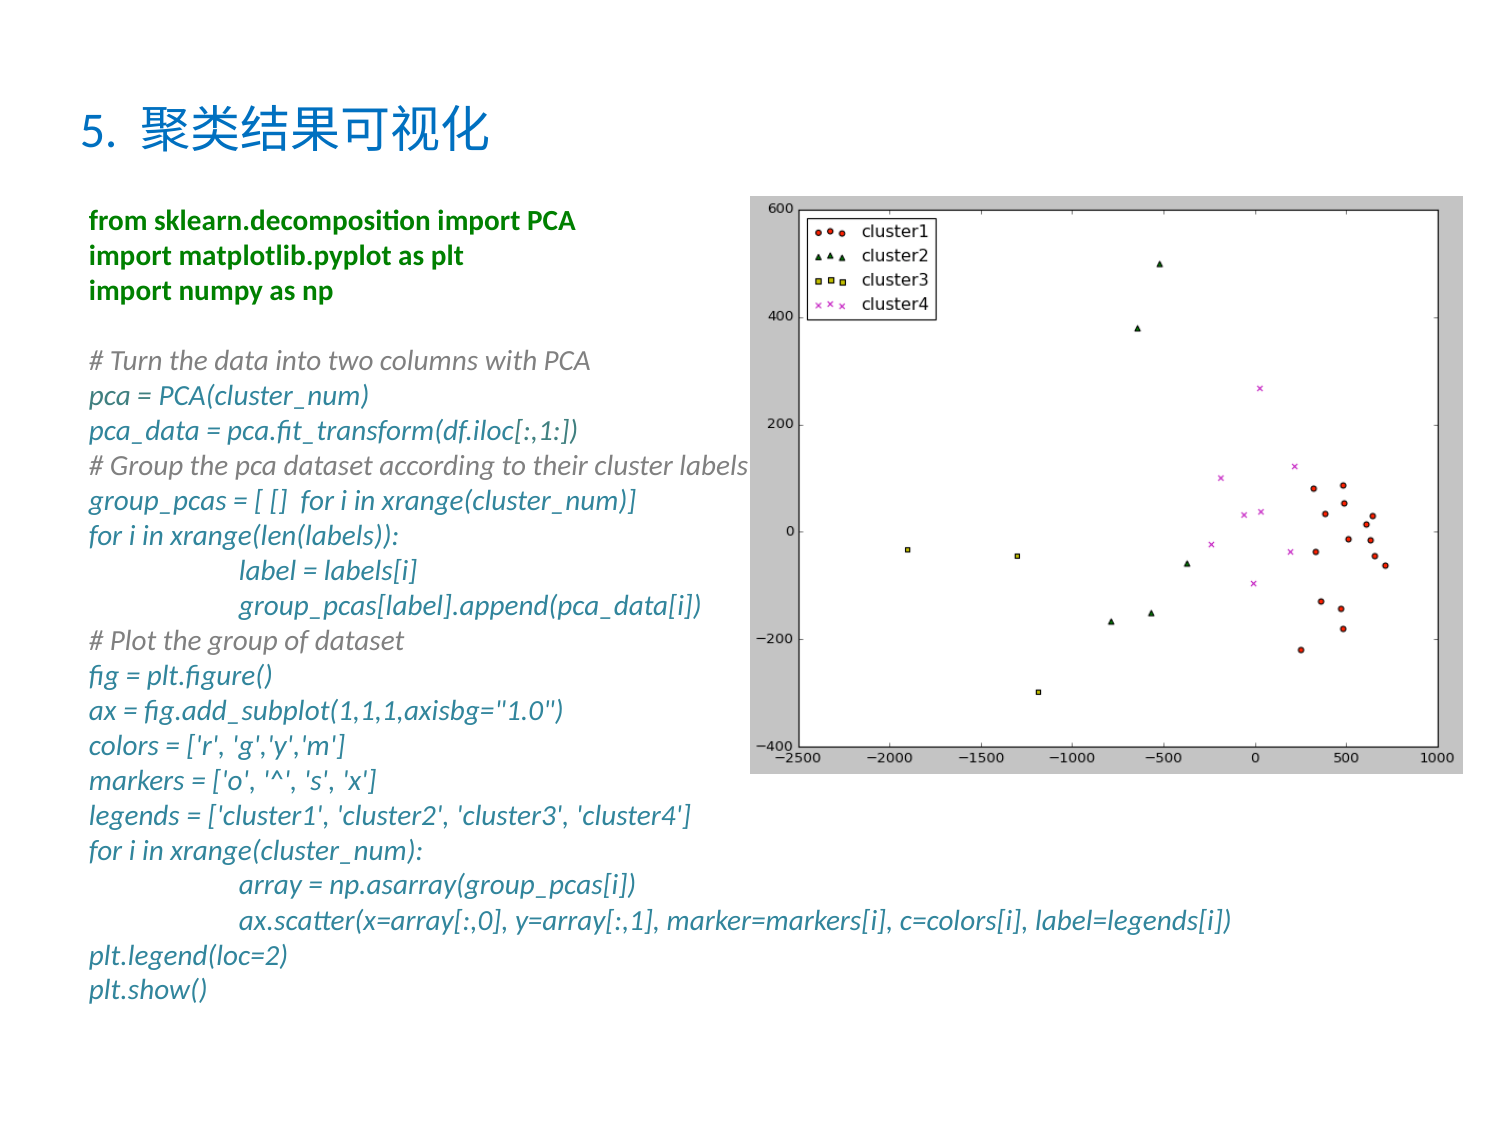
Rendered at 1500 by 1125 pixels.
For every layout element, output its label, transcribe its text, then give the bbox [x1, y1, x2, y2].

text_box 5. 聚类结果可视化 [64, 89, 1415, 833]
picture [749, 195, 1463, 774]
text_box from sklearn.decomposition import PCA import matplotlib.pyplot as plt import numpy as np # Turn the data into two columns with PCA pca = PCA(cluster_num) pca_data = pca.fit_transform(df.iloc[:,1:]) # Group the pca dataset according to their cluster labels group_pcas = [ [] for i in xrange(cluster_num)] for i in xrange(len(labels)): label = labels[i] group_pcas[label].append(pca_data[i]) # Plot the group of dataset fig = plt.figure() ax = fig.add_subplot(1,1,1,axisbg="1.0") colors = ['r', 'g','y','m'] markers = ['o', '^', 's', 'x'] legends = ['cluster1', 'cluster2', 'cluster3', 'cluster4'] for i in xrange(cluster_num): array = np.asarray(group_pcas[i]) ax.scatter(x=array[:,0], y=array[:,1], marker=markers[i], c=colors[i], label=legends[i]) plt.legend(loc=2) plt.show() [74, 194, 1400, 1014]
